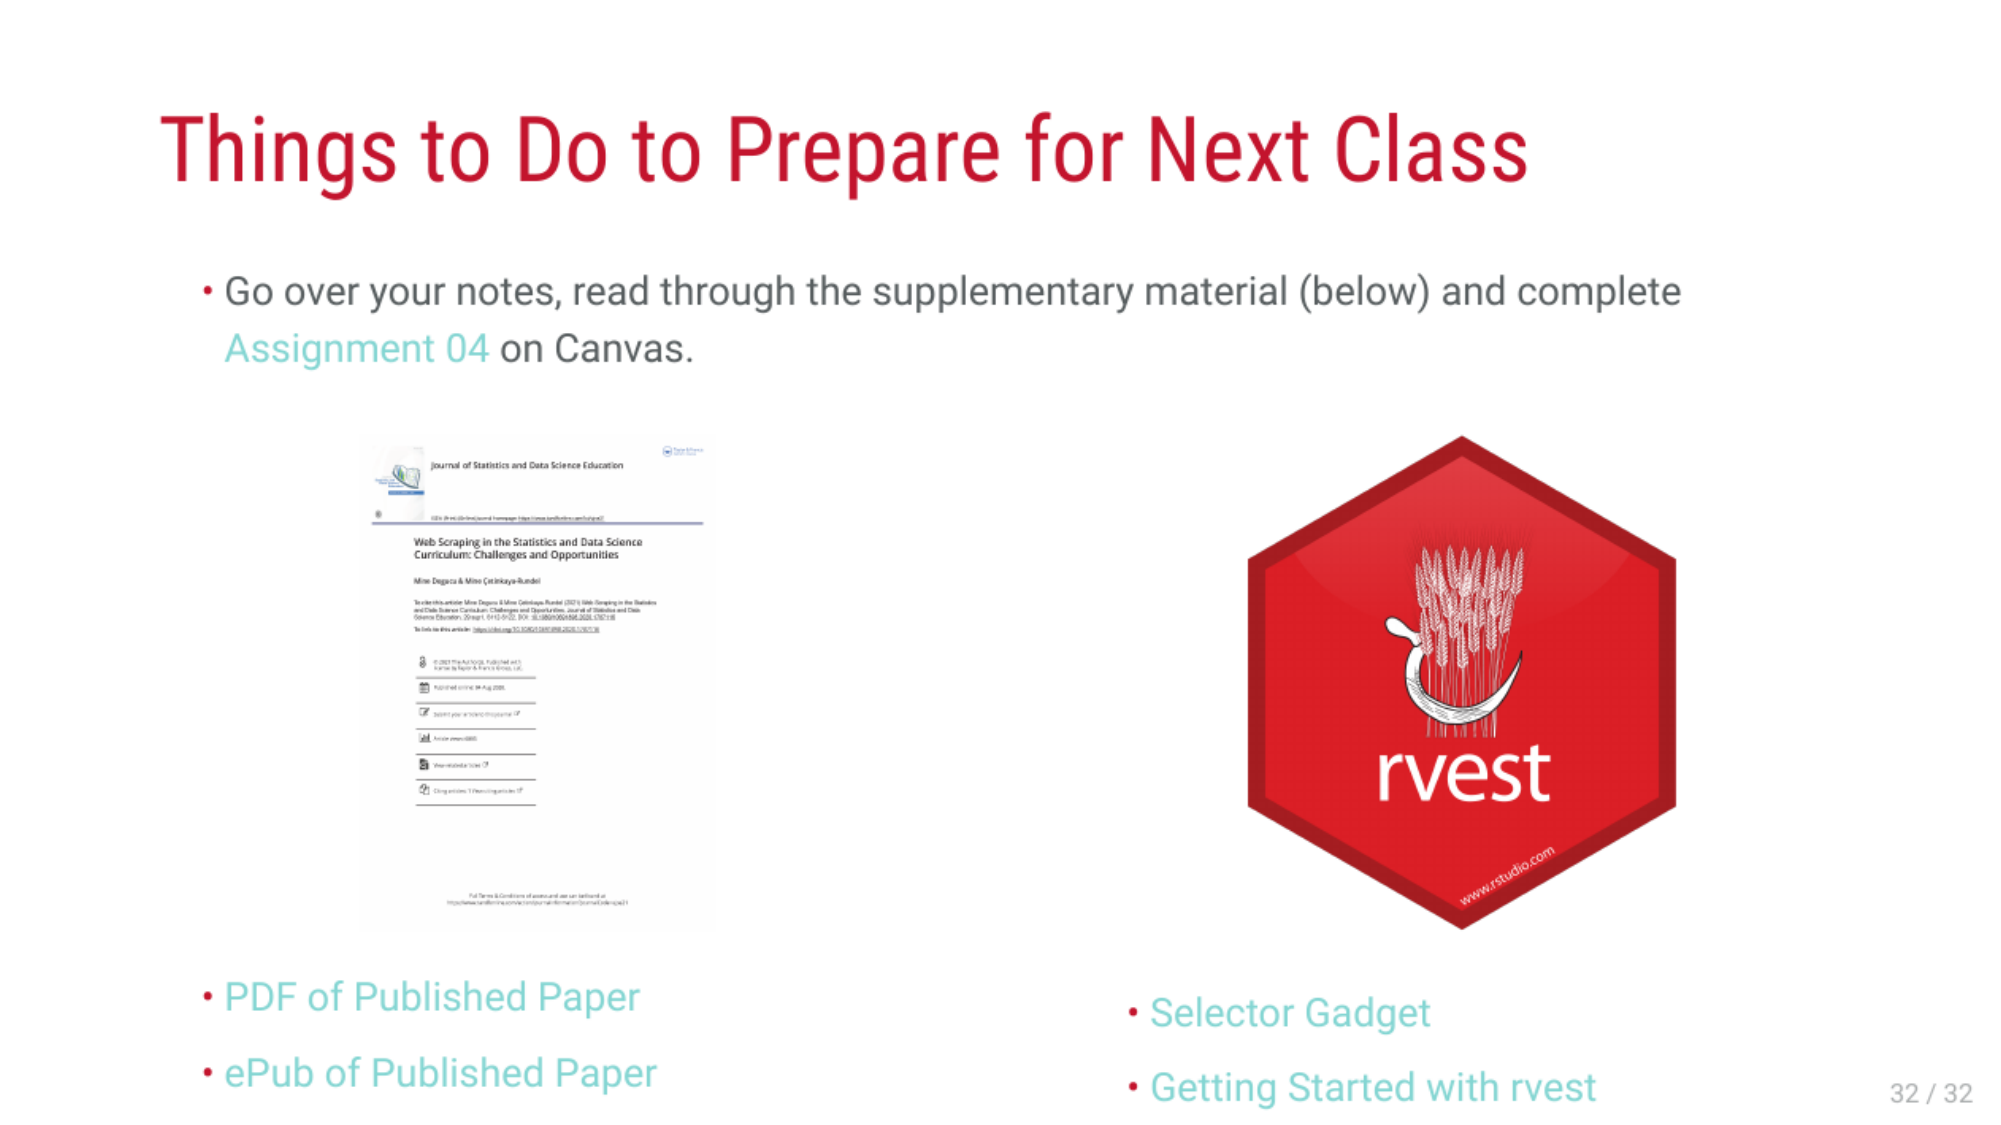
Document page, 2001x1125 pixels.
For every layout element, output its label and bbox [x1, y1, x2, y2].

list [0, 0, 2000, 1125]
